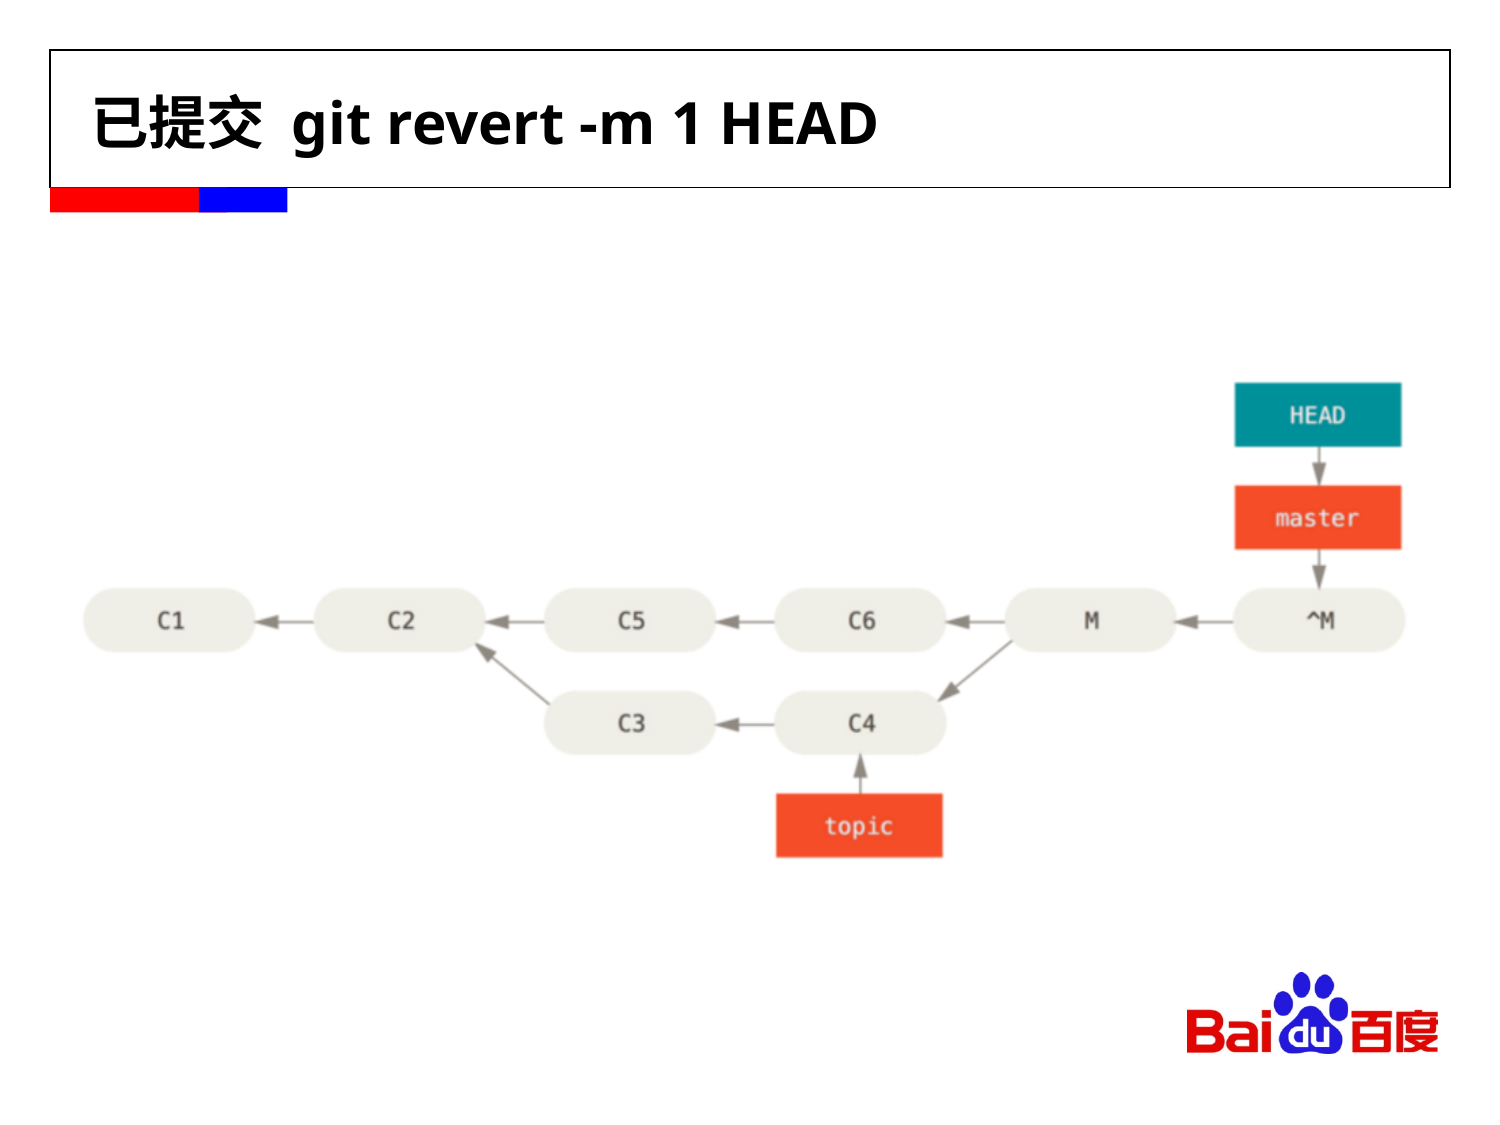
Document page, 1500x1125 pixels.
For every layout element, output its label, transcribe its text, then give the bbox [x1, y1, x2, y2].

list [74, 365, 1426, 893]
title 已提交 git revert -m 1 HEAD [74, 56, 1426, 185]
picture [1187, 972, 1438, 1054]
